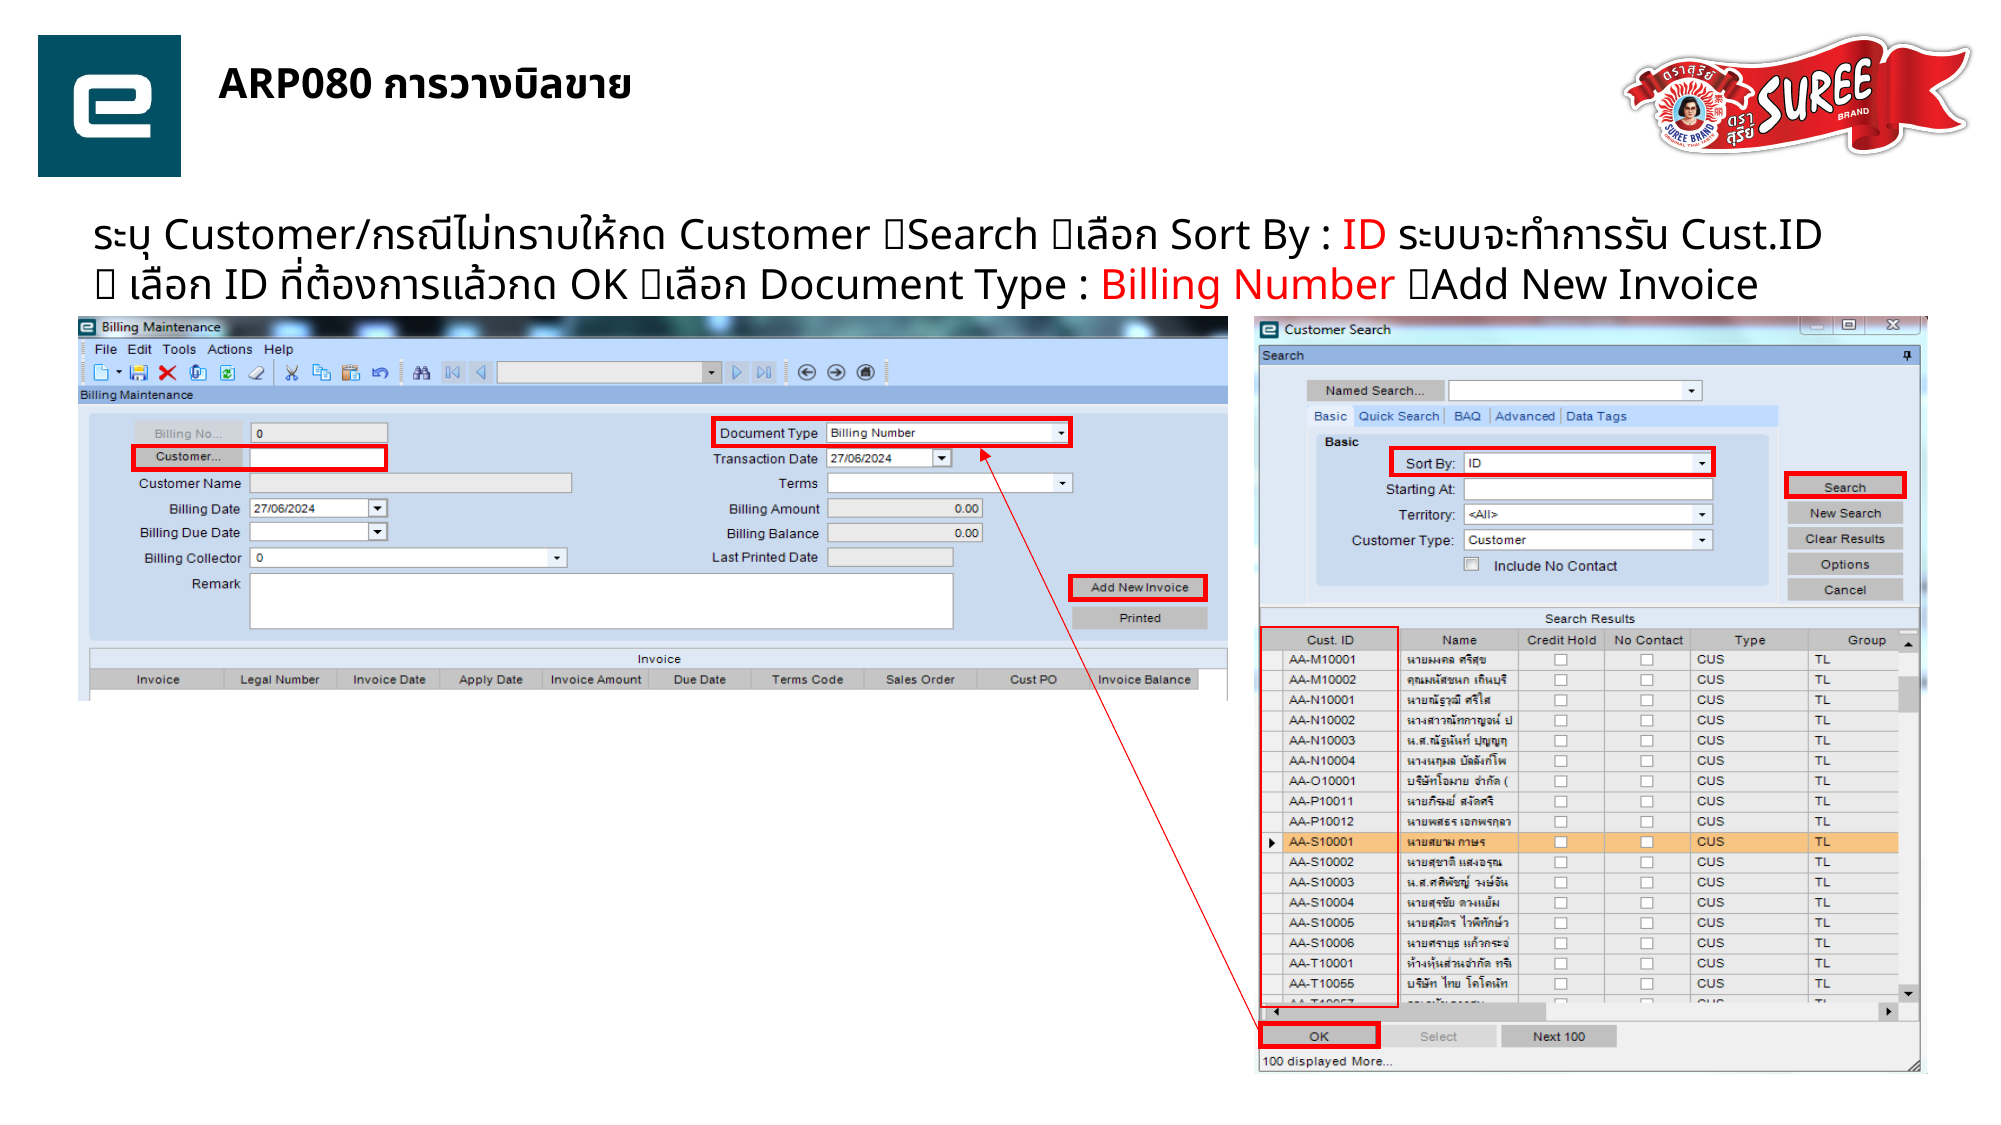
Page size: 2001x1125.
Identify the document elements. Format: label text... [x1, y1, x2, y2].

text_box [78, 316, 1928, 1075]
text_box ARP080 การวางบิลขาย [0, 0, 2000, 215]
text_box ระบุ Customer/กรณีไม่ทราบให้กด Customer Search เลือก Sort By : ID ระบบจะทำการรัน Cust.ID  เลือก ID ที่ต้องการแล้วกด OK เลือก Document Type : Billing Number Add New Invoice [78, 215, 1910, 315]
